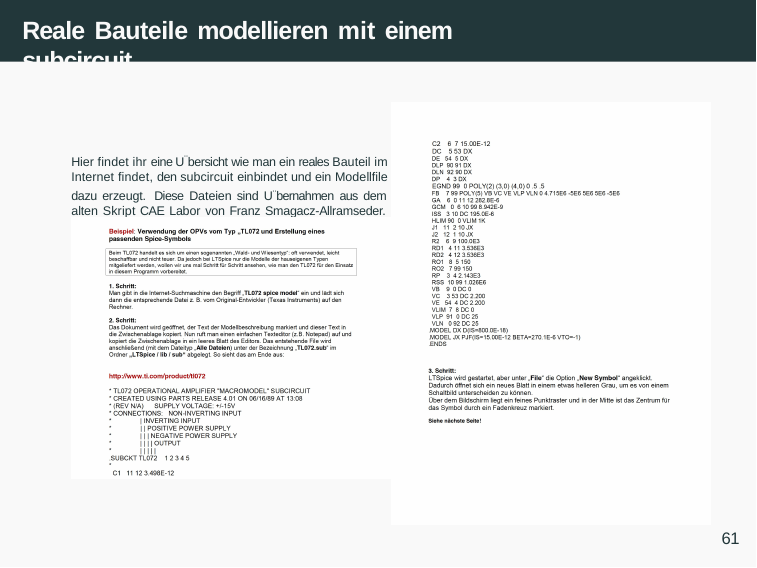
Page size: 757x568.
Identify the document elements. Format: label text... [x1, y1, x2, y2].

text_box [71, 102, 711, 526]
slide_number 61 [715, 530, 748, 568]
title Reale Bauteile modellieren mit einem subcircuit [20, 12, 572, 110]
